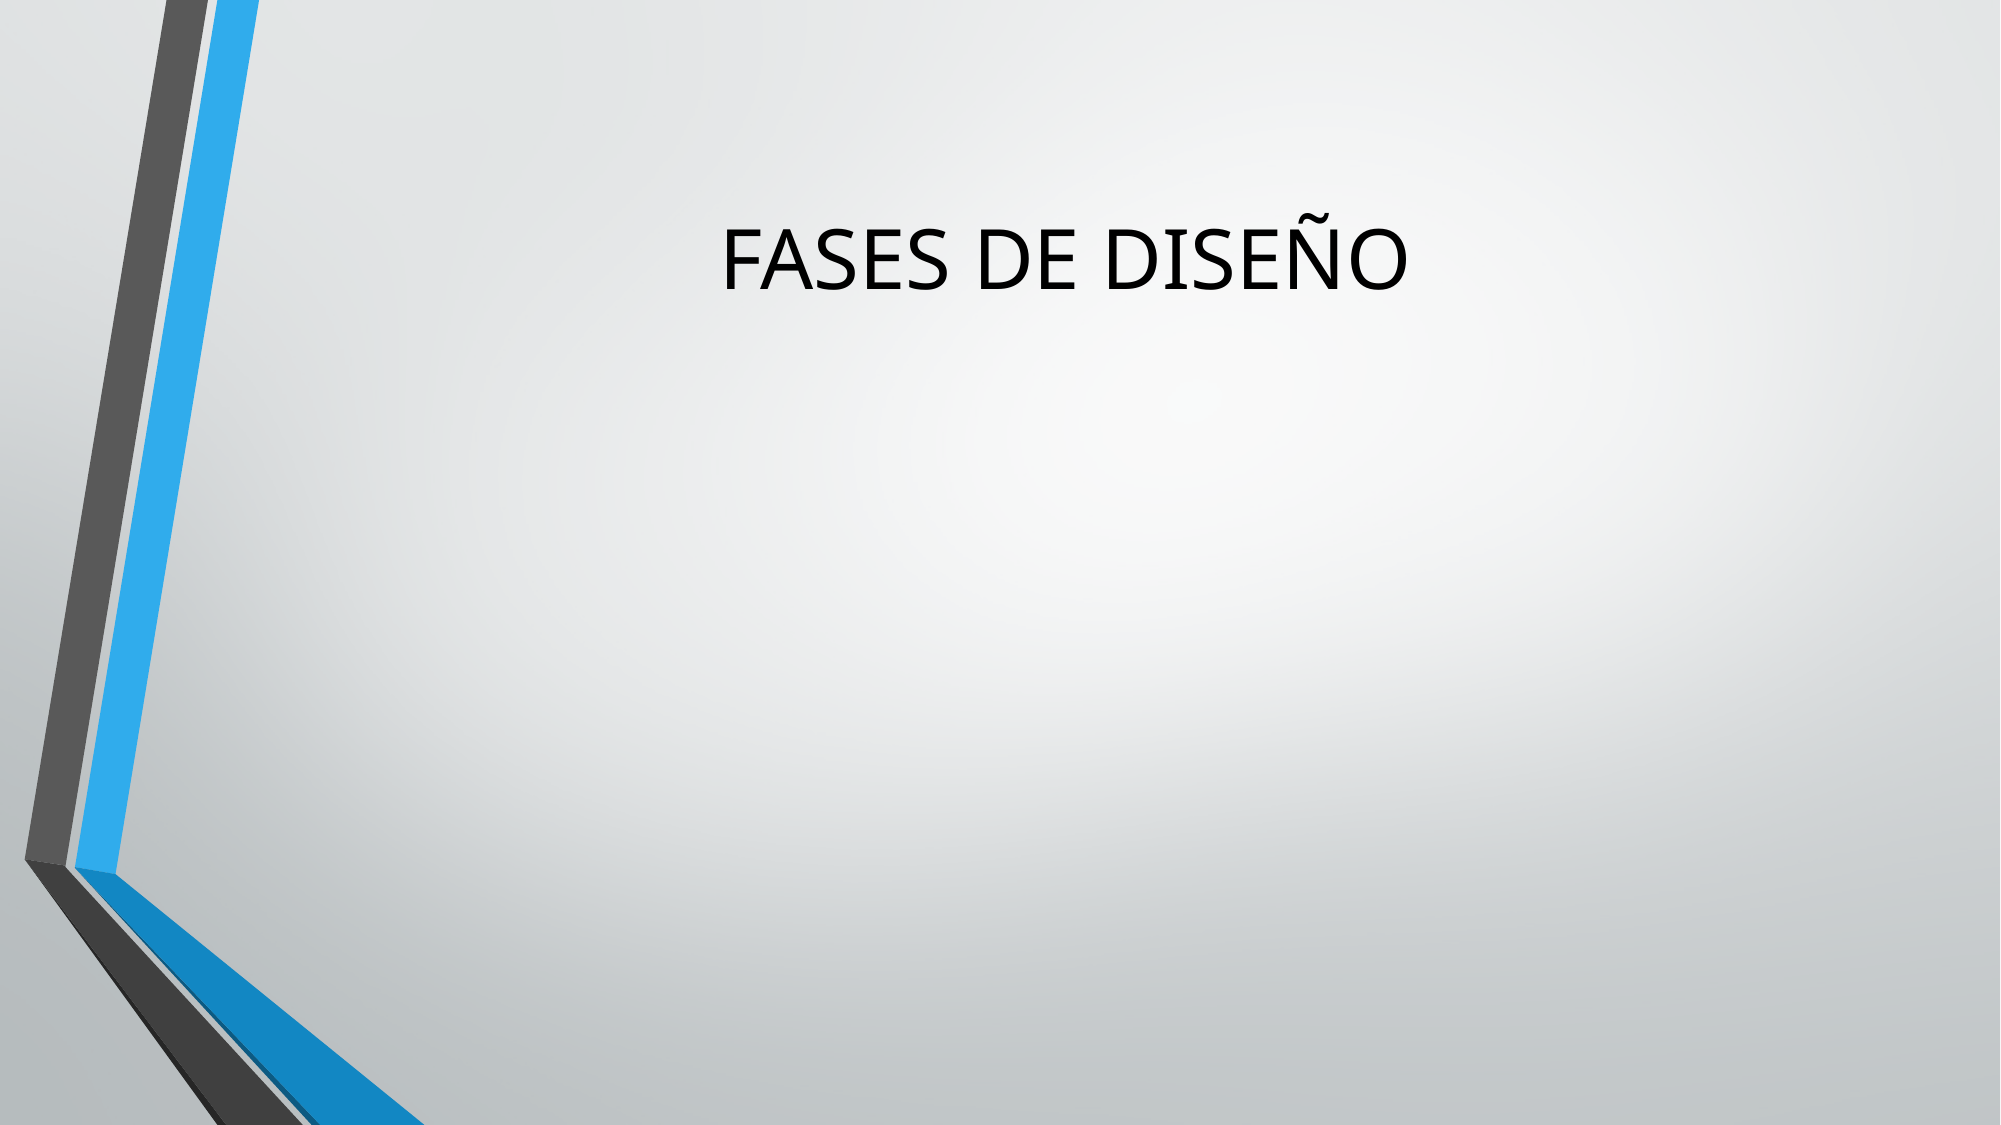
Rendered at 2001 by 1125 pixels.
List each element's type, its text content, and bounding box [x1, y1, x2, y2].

title FASES DE DISEÑO [243, 112, 1887, 400]
